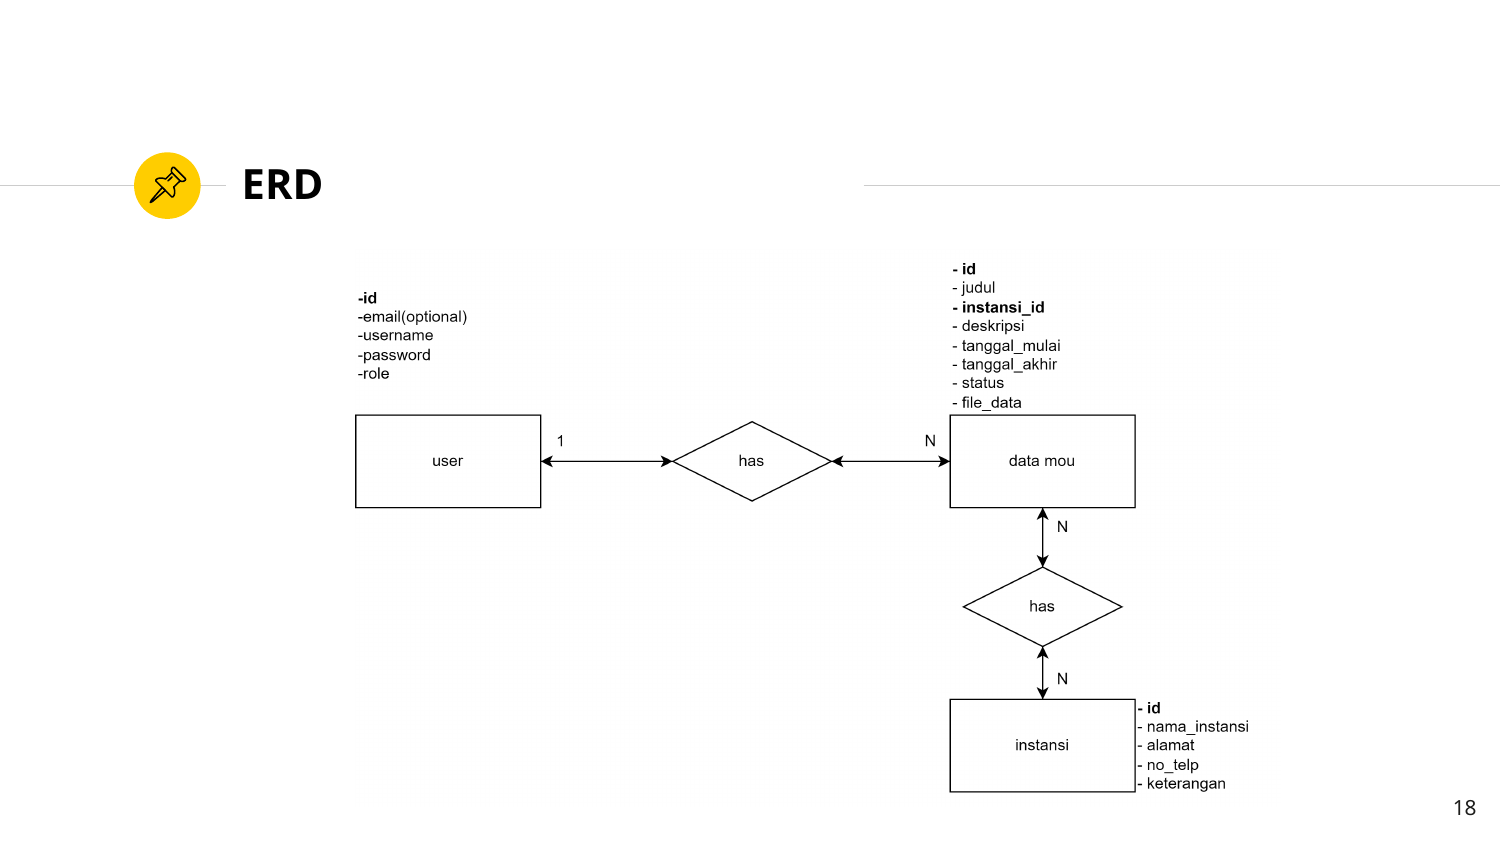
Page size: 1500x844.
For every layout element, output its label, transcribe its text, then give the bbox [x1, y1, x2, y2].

title ERD [226, 146, 863, 219]
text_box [150, 166, 186, 203]
slide_number 18 [1401, 779, 1492, 844]
picture [355, 248, 1282, 807]
